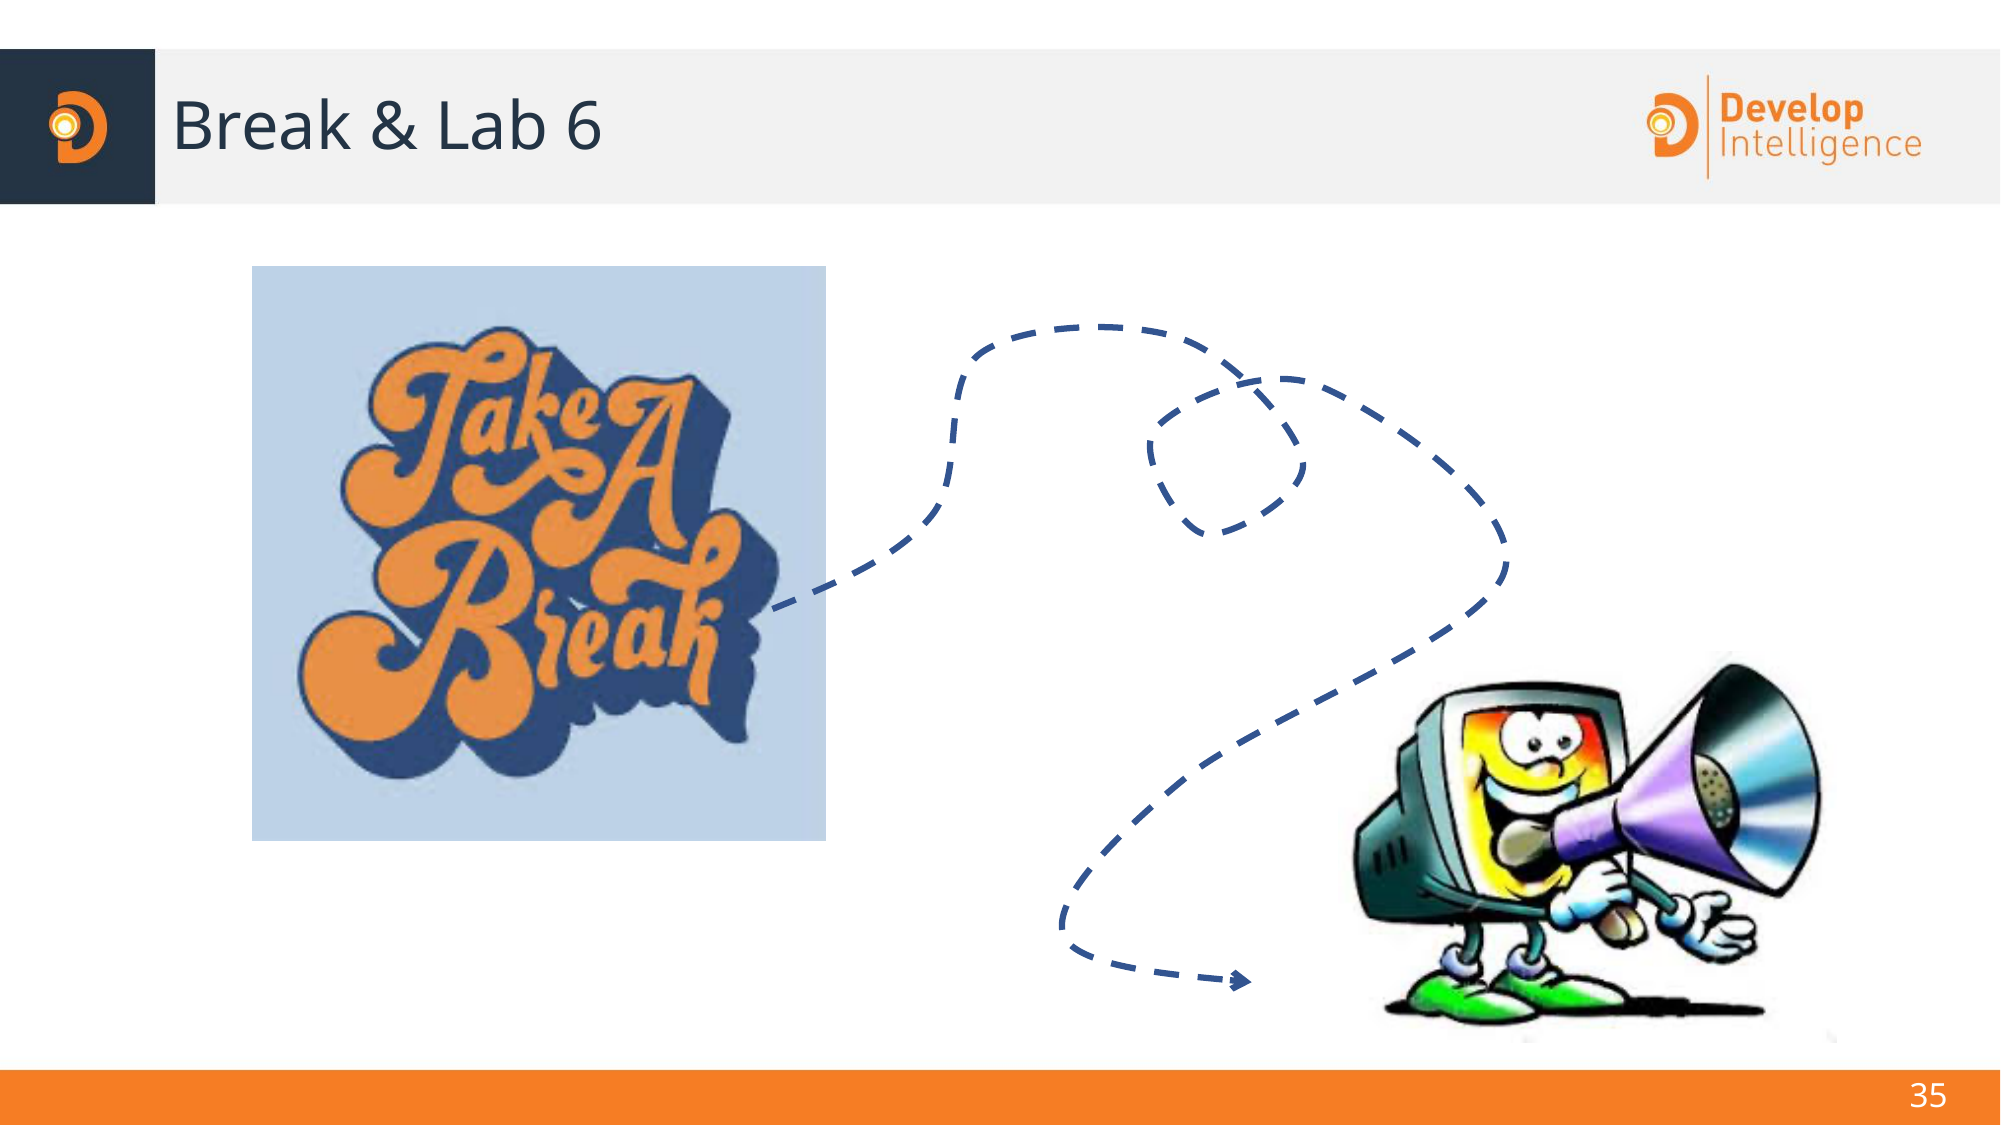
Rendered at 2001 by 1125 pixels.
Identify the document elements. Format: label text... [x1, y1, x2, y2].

picture [0, 0, 2001, 1125]
slide_number 35 [1860, 1072, 1998, 1122]
text_box [831, 324, 1509, 989]
title Break & Lab 6 [156, 53, 1999, 203]
